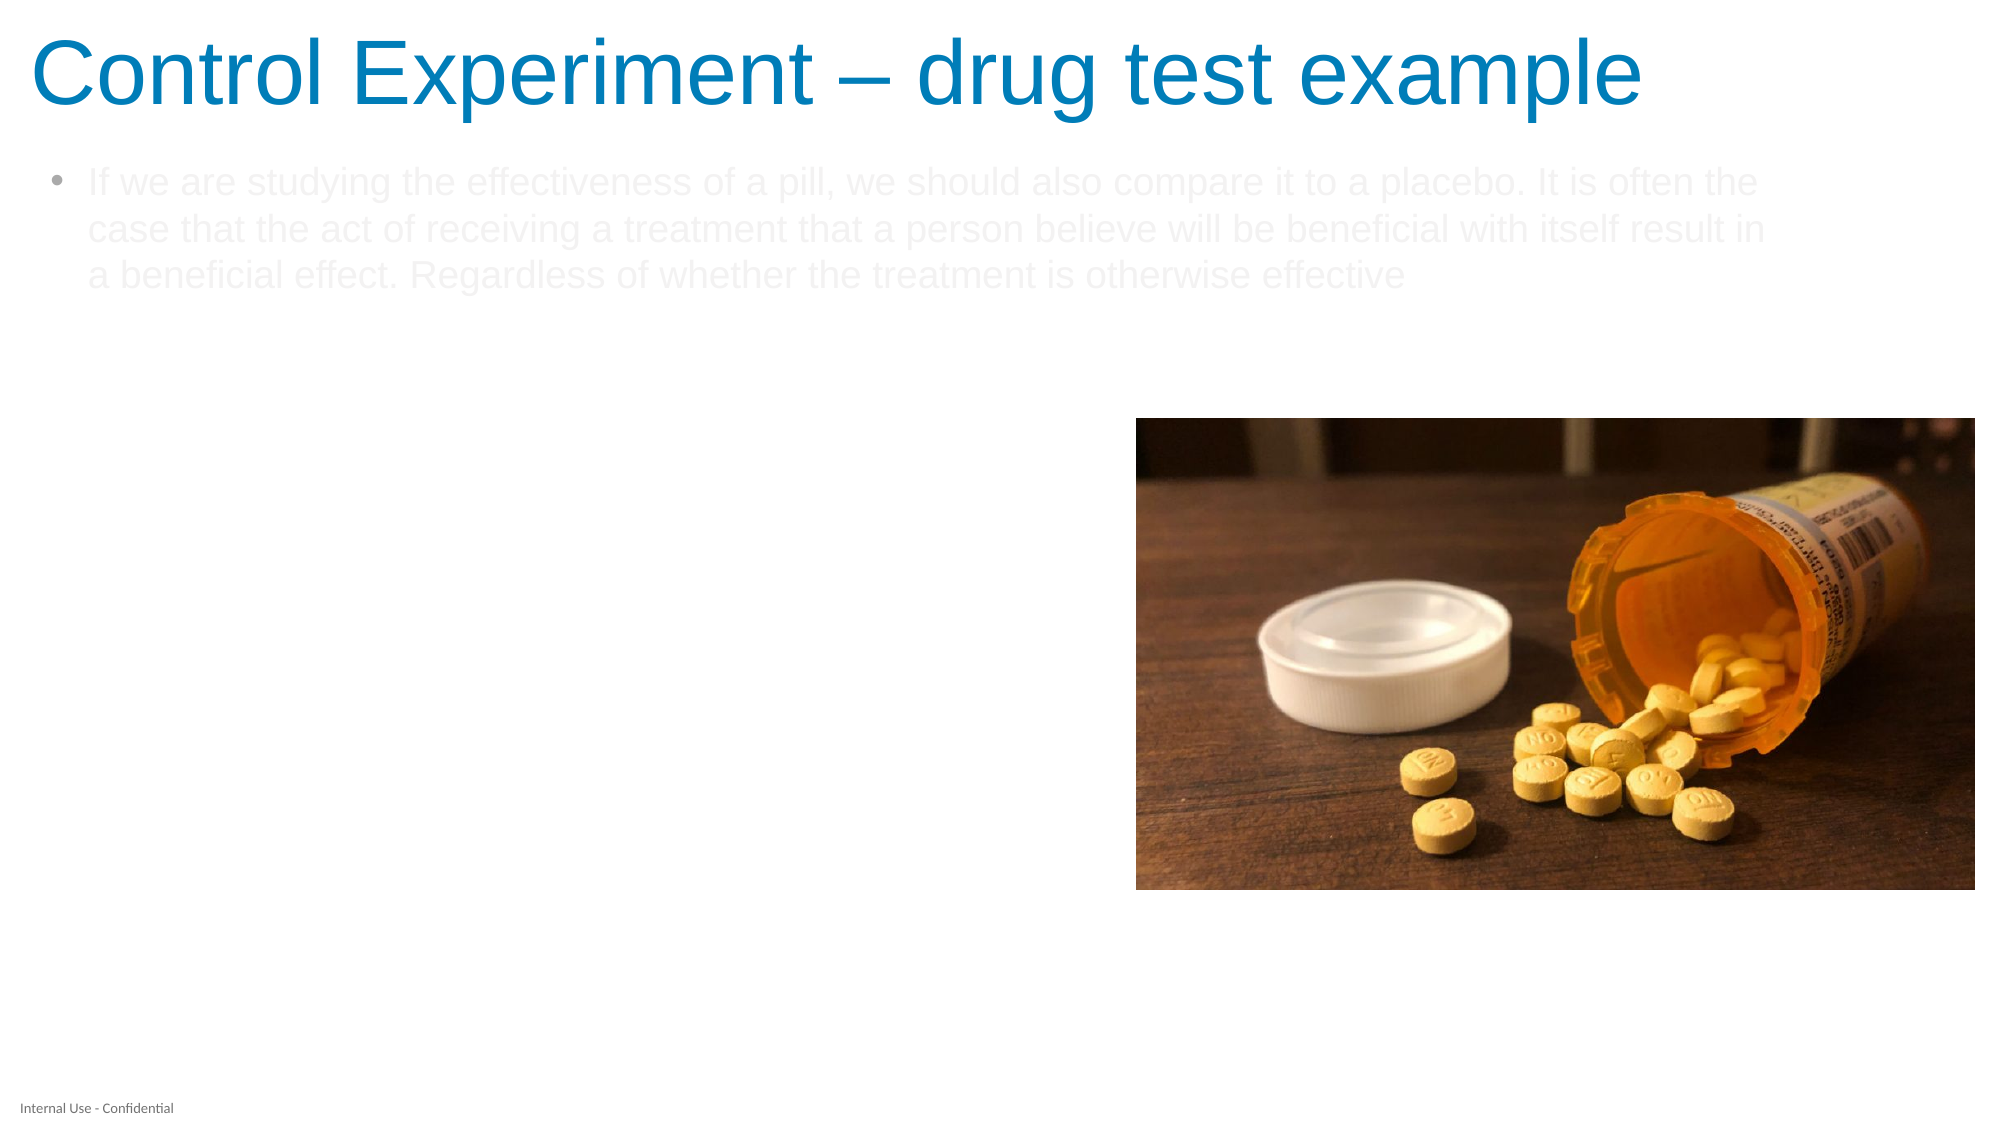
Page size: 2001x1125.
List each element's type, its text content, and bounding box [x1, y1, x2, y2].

title Control Experiment – drug test example [30, 5, 1770, 145]
picture [1136, 418, 1975, 890]
list If we are studying the effectiveness of a pill, we should also compare it to a placebo. It is often the case that the act of receiving a treatment that a person believe will be beneficial with itself result in a beneficial effect. Regardless of whether the treatment is otherwise effective [50, 156, 1791, 857]
